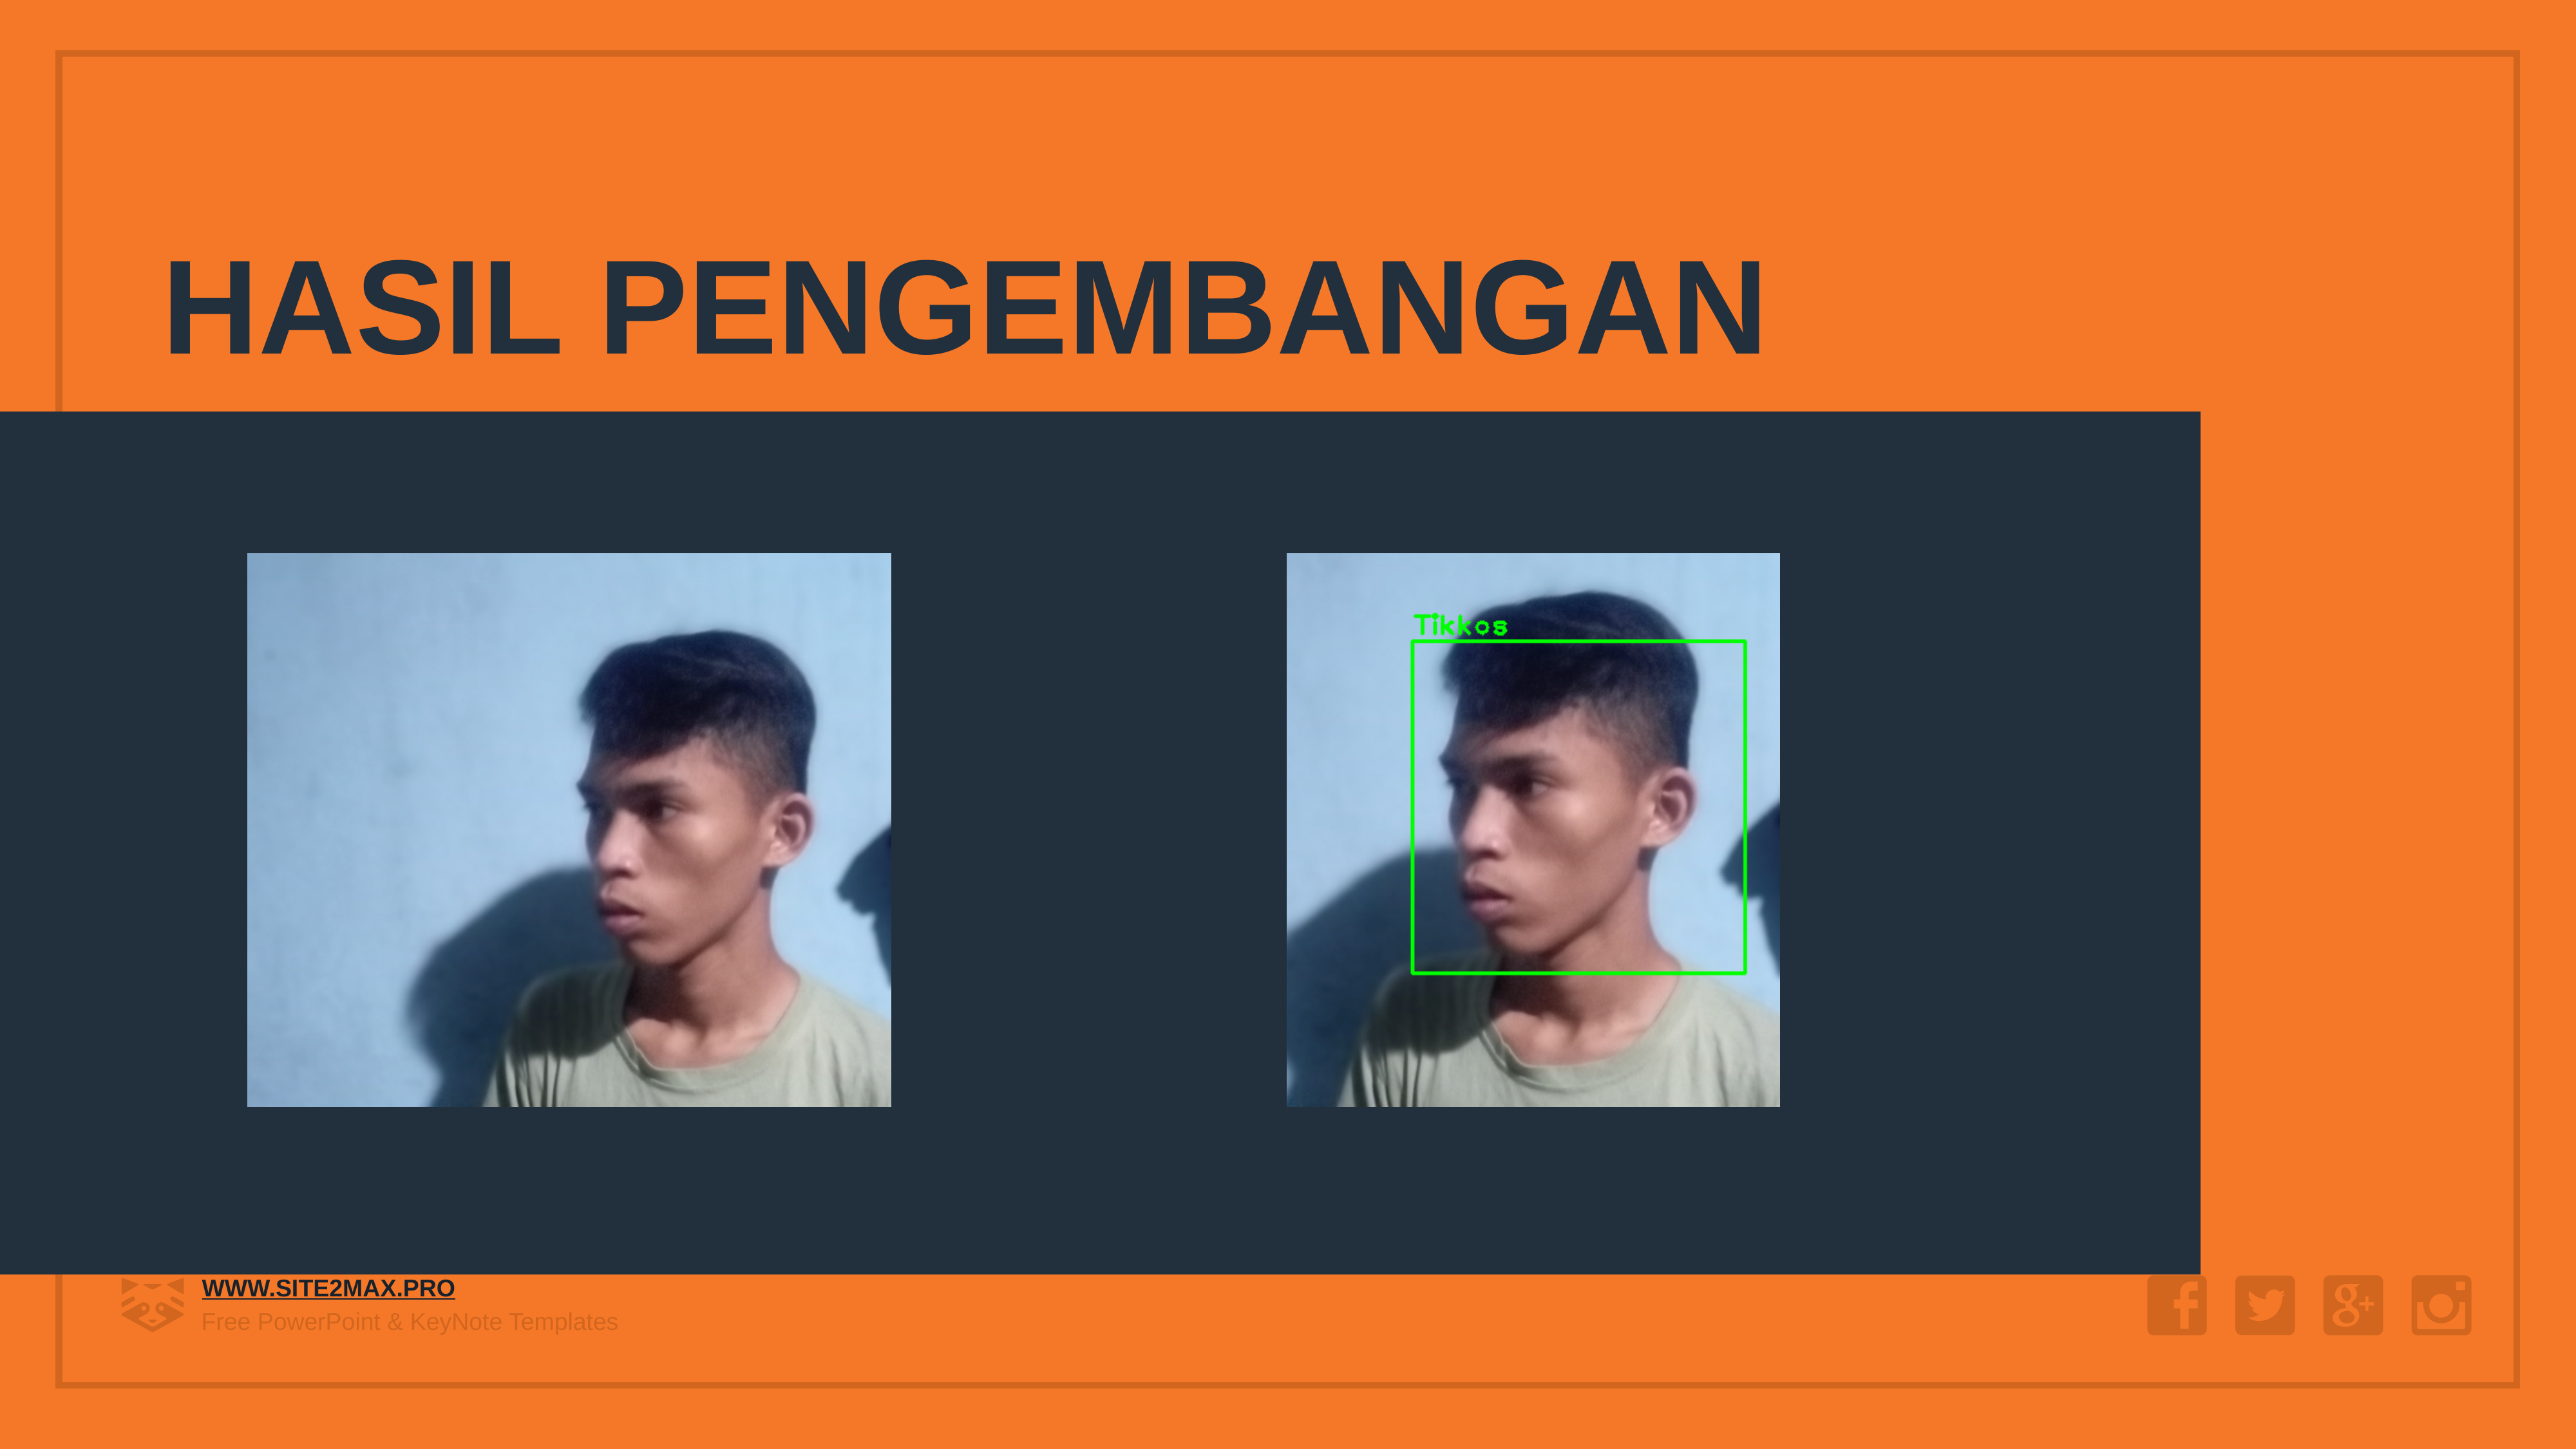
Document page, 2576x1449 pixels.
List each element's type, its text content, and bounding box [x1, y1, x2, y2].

picture [1287, 553, 1780, 1108]
picture [247, 553, 891, 1108]
text_box Hasil Pengembangan [156, 214, 1776, 386]
text_box [0, 412, 2200, 1274]
